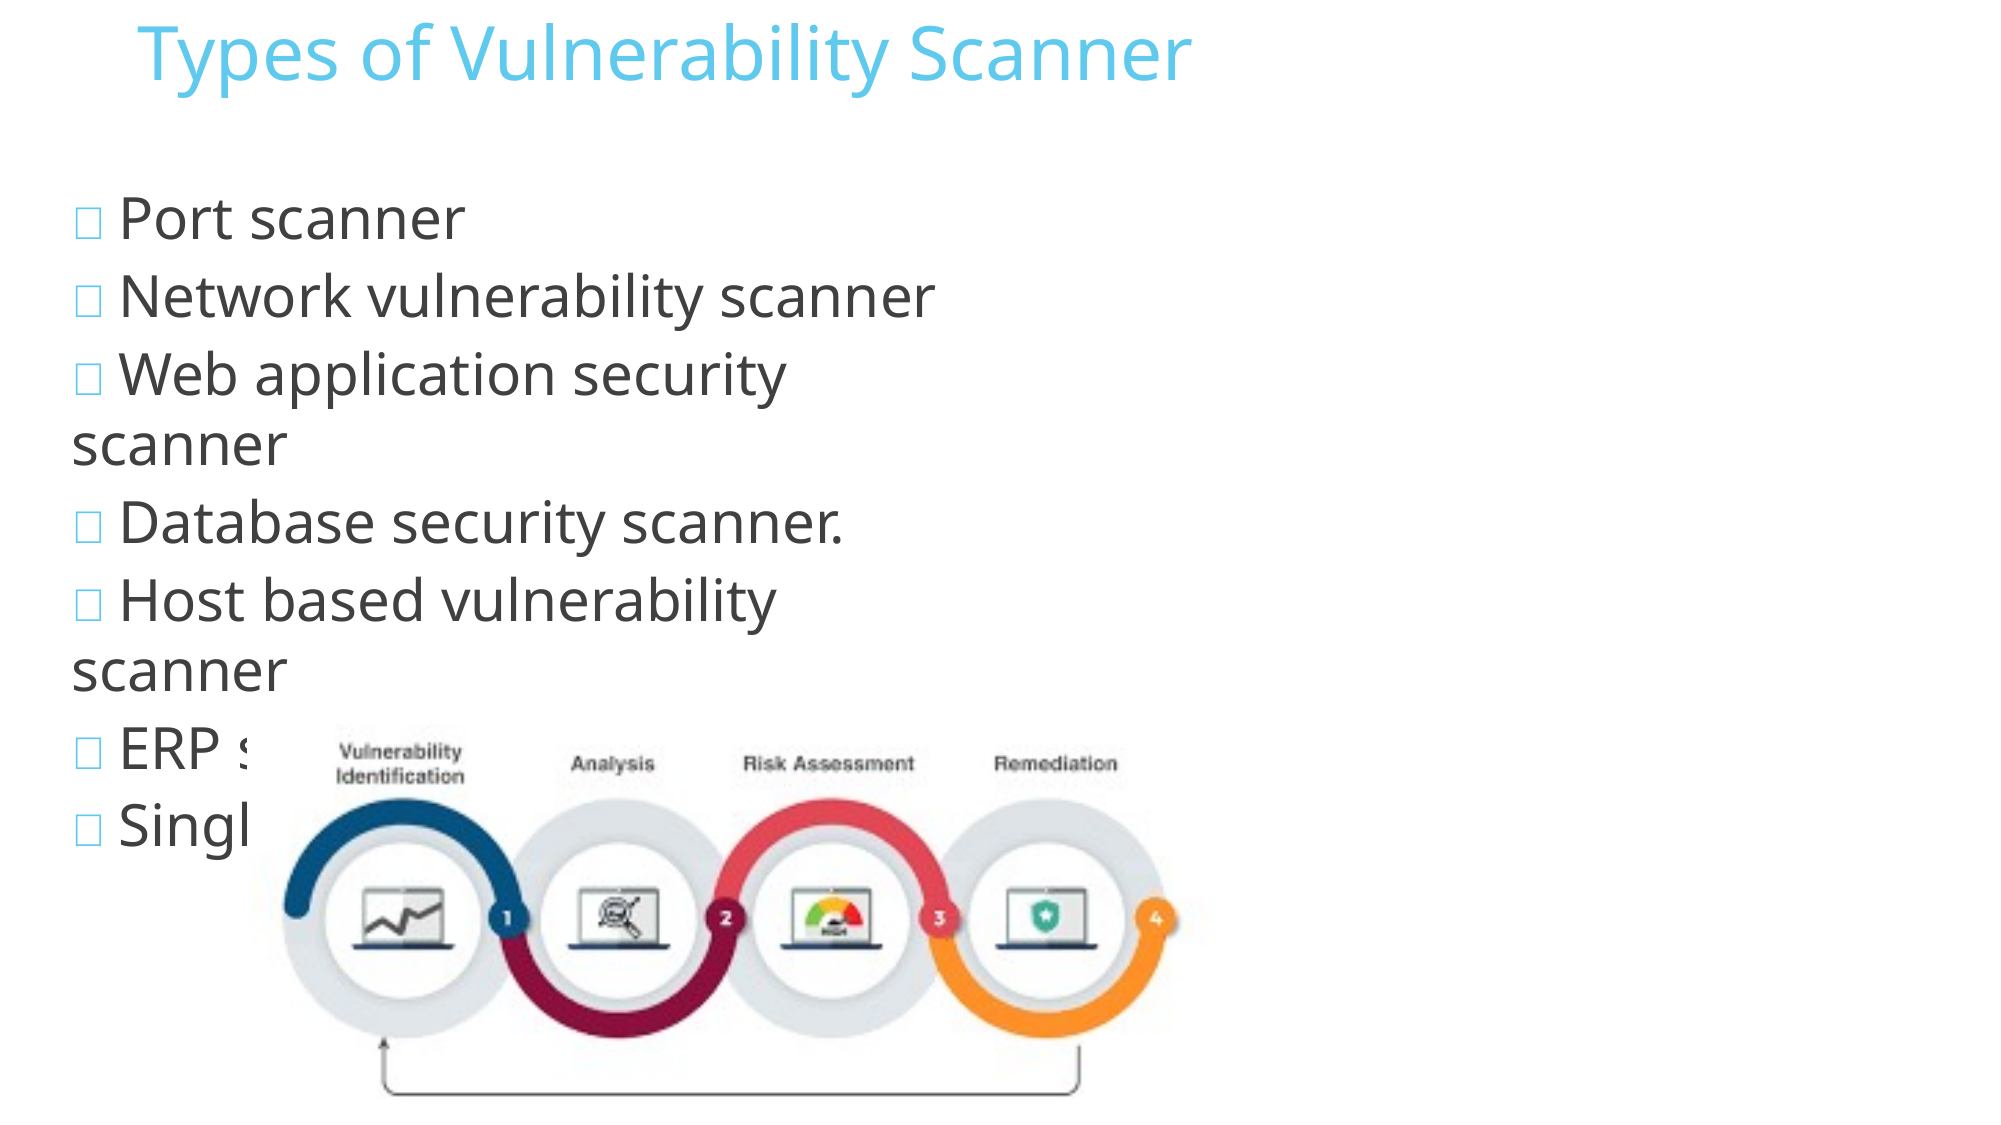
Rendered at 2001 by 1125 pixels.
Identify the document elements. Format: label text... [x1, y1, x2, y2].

text_box Types of Vulnerability Scanner [35, 3, 1295, 118]
text_box [247, 724, 1222, 1116]
text_box  Port scanner  Network vulnerability scanner  Web application security scanner  Database security scanner.  Host based vulnerability scanner  ERP security scanner.  Single vulnerability tests. [69, 172, 994, 859]
